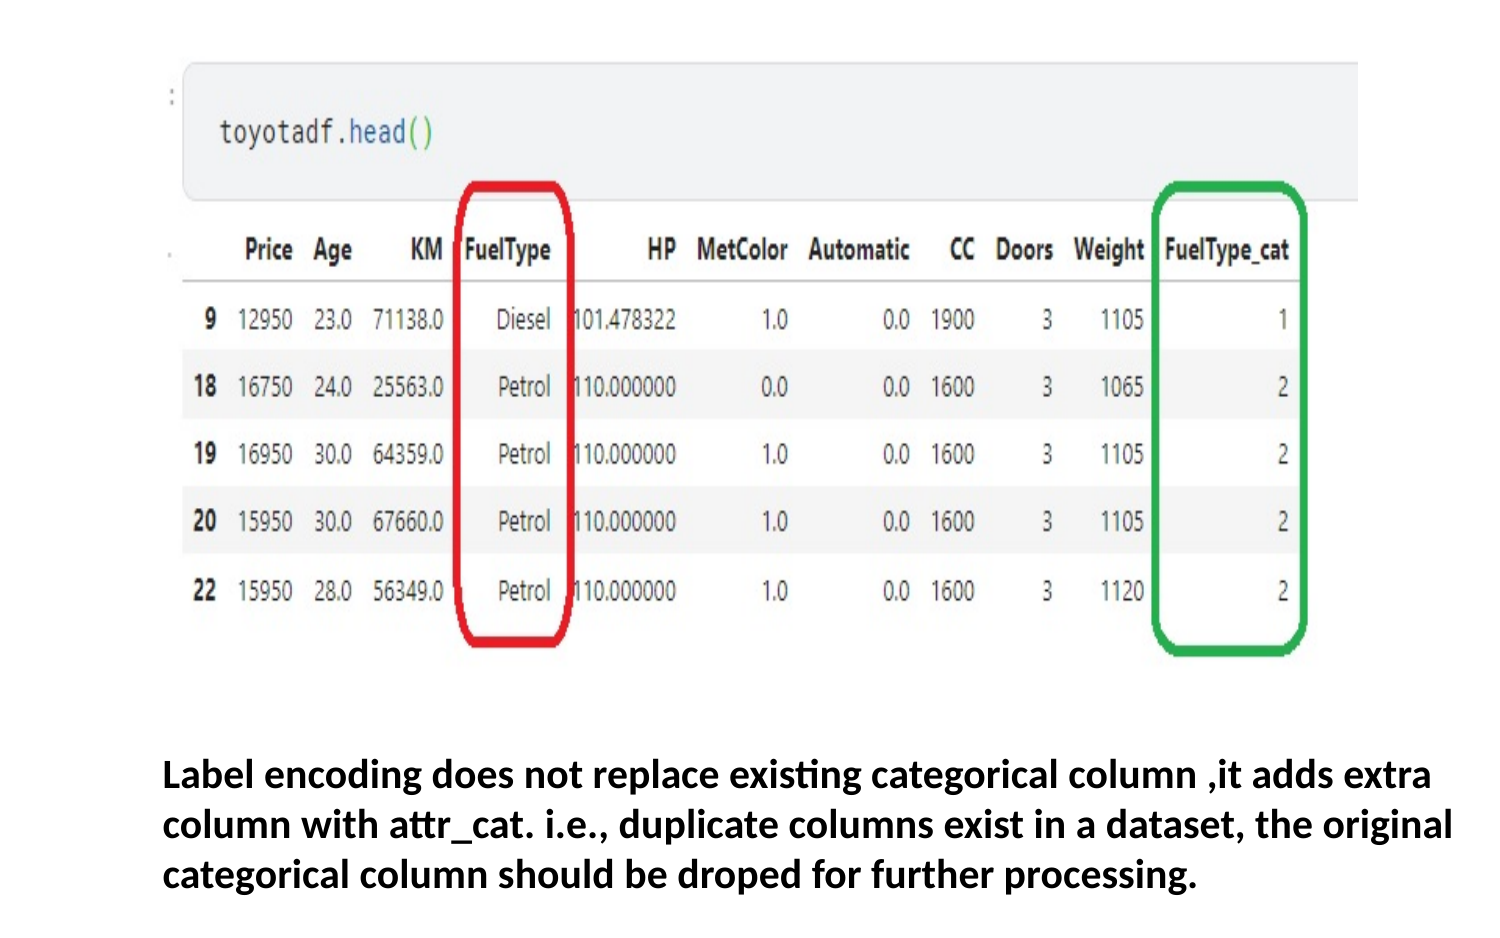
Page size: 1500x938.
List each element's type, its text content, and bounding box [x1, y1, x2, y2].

title Label encoding does not replace existing categorical column ,it adds extra column with attr_cat. i.e., duplicate columns exist in a dataset, the original categorical column should be droped for further processing. [149, 743, 1500, 900]
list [167, 56, 1358, 682]
